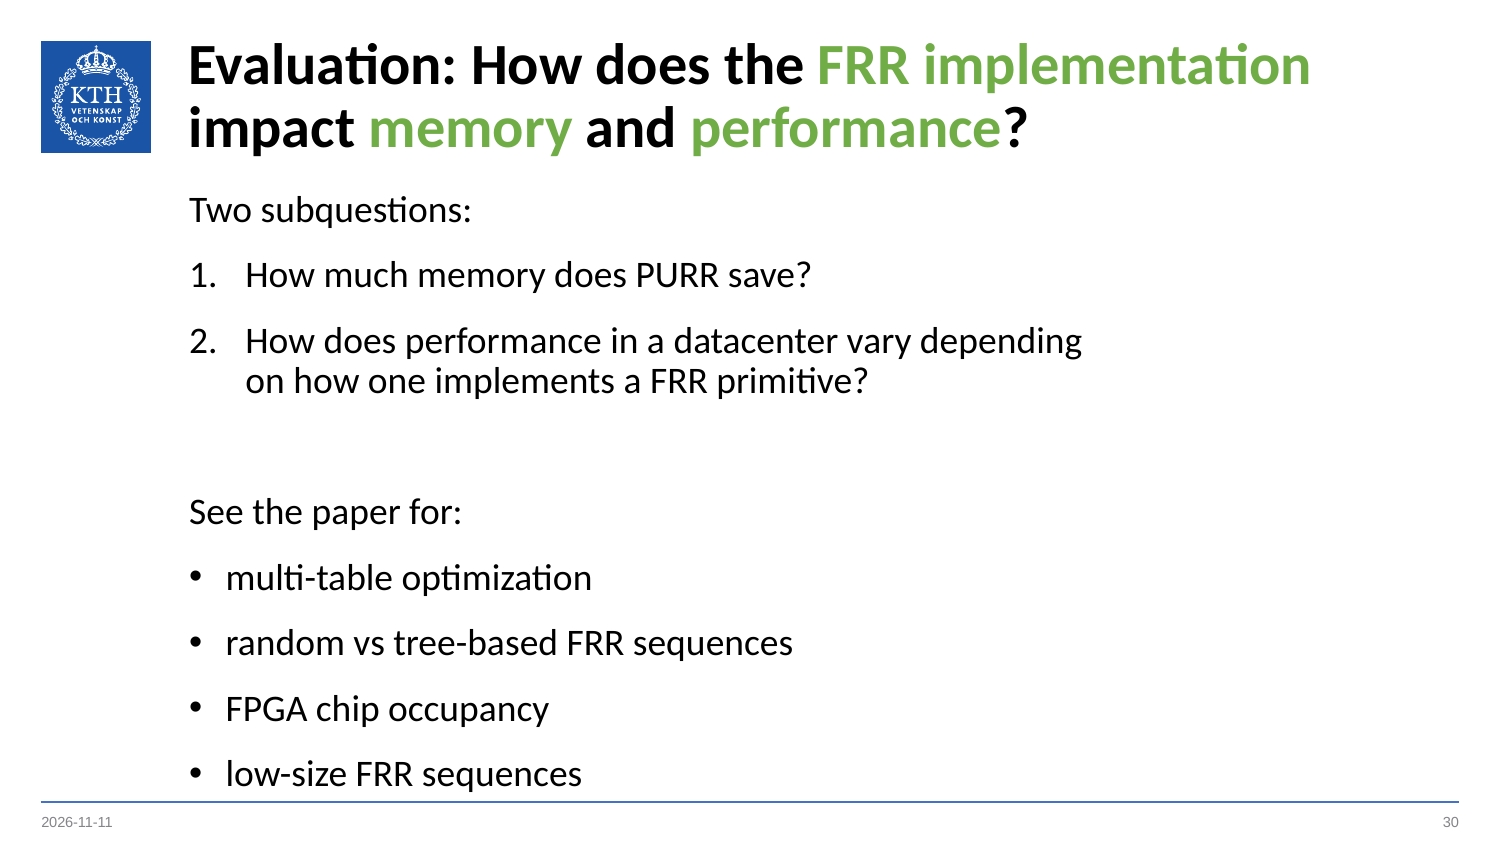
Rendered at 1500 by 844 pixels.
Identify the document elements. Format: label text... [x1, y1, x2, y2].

slide_number 30 [1121, 811, 1459, 832]
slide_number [41, 811, 174, 832]
list Two subquestions: How much memory does PURR save? How does performance in a datacenter vary depending on how one implements a FRR primitive? See the paper for: multi-table optimization random vs tree-based FRR sequences FPGA chip occupancy low-size FRR sequences [174, 182, 1103, 832]
title Evaluation: How does the FRR implementation impact memory and performance? [173, 41, 1413, 152]
